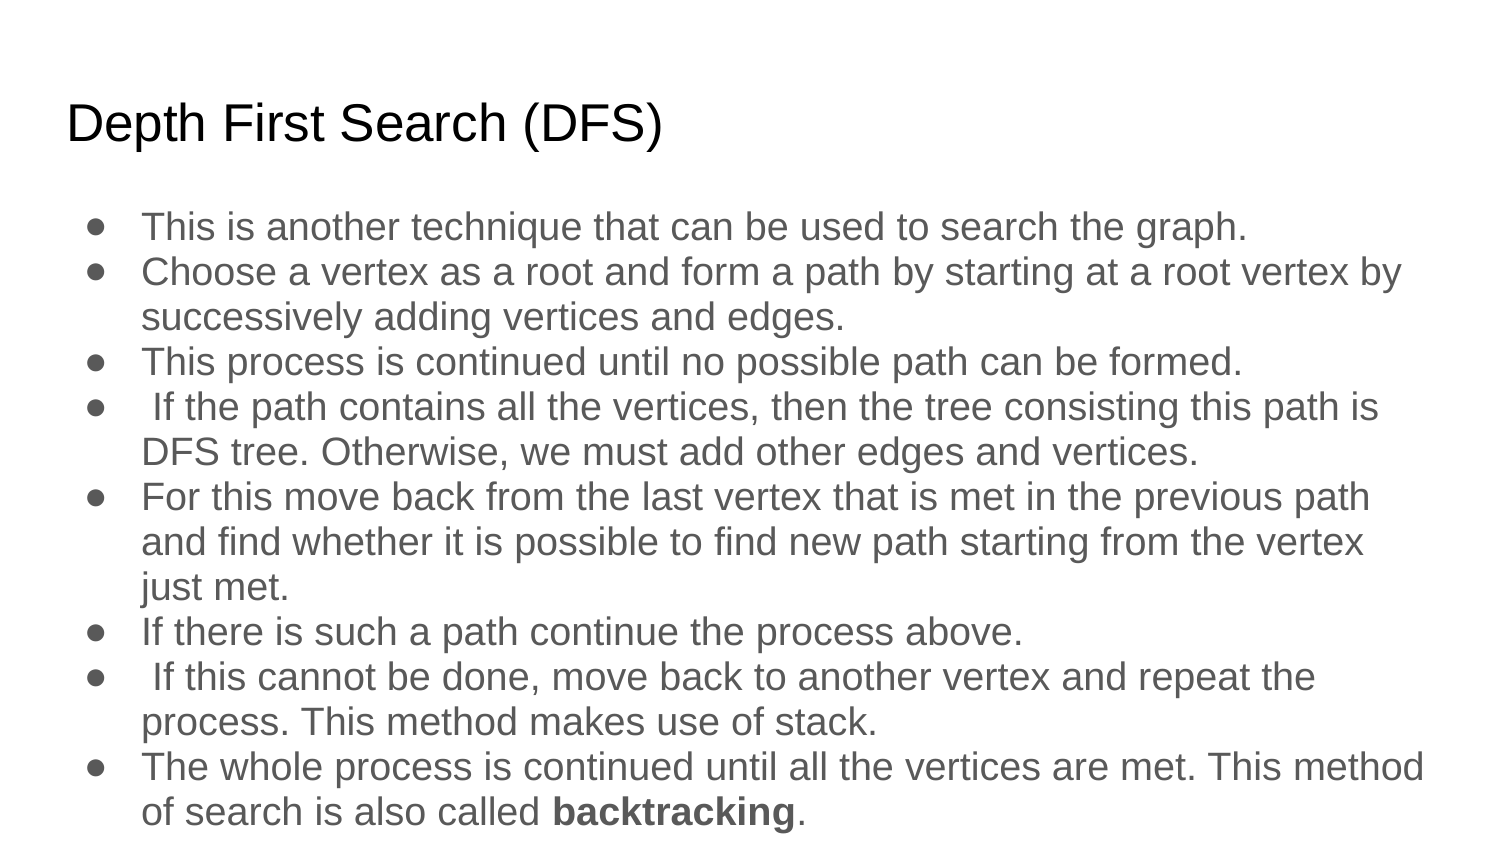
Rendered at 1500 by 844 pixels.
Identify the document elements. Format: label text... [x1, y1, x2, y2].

list This is another technique that can be used to search the graph. Choose a vertex as a root and form a path by starting at a root vertex by successively adding vertices and edges. This process is continued until no possible path can be formed. If the path contains all the vertices, then the tree consisting this path is DFS tree. Otherwise, we must add other edges and vertices. For this move back from the last vertex that is met in the previous path and find whether it is possible to find new path starting from the vertex just met. If there is such a path continue the process above. If this cannot be done, move back to another vertex and repeat the process. This method makes use of stack. The whole process is continued until all the vertices are met. This method of search is also called backtracking. [51, 189, 1449, 750]
title Depth First Search (DFS) [51, 72, 1449, 167]
